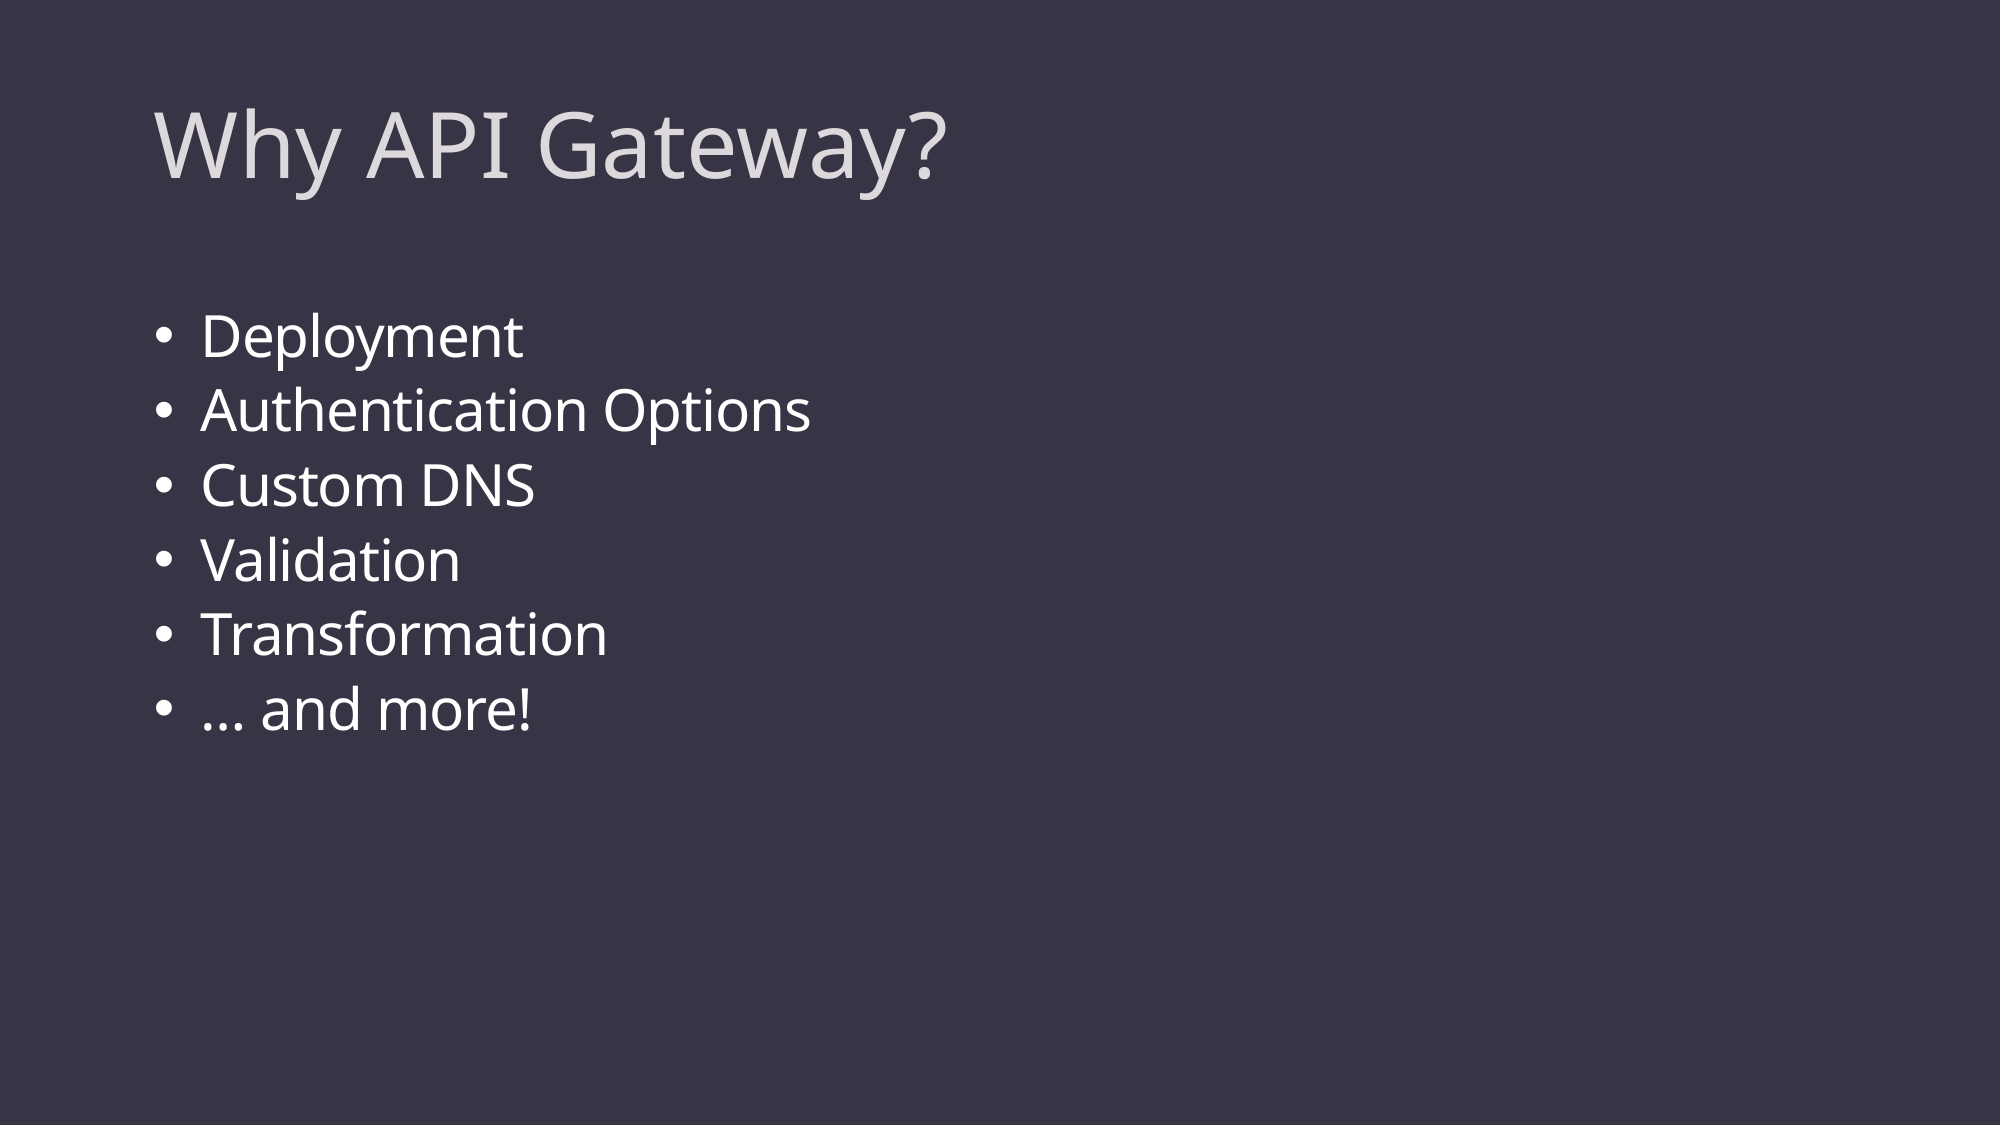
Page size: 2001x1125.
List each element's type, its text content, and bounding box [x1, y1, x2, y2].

text_box Why API Gateway? [151, 25, 1877, 197]
list Deployment Authentication Options Custom DNS Validation Transformation … and more! [137, 299, 1863, 1014]
